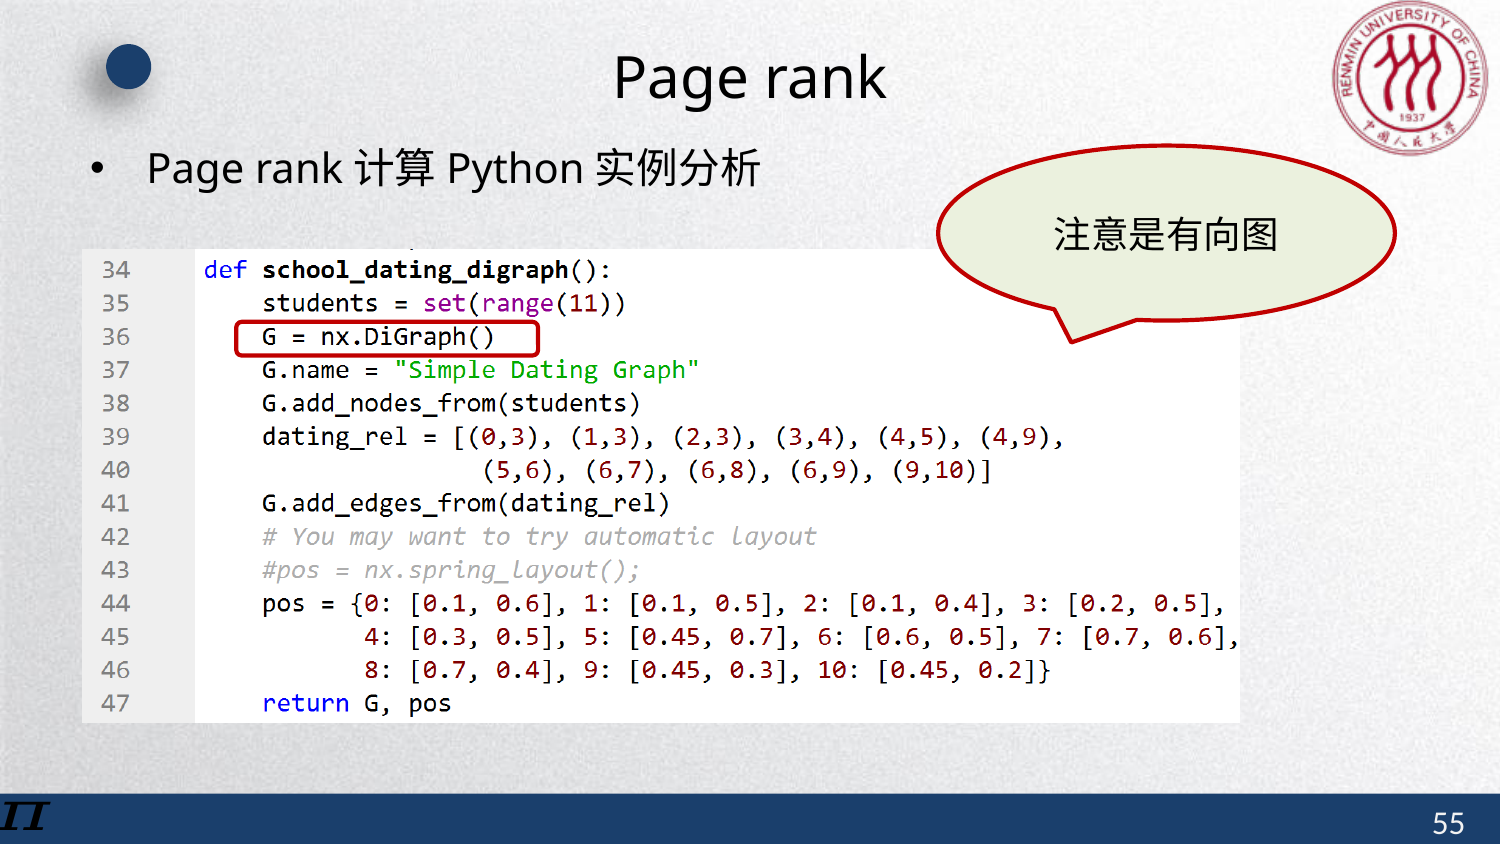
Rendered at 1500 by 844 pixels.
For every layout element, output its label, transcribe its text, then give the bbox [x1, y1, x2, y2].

picture [0, 0, 1500, 793]
text_box 注意是有向图 [936, 143, 1398, 318]
title Page rank [75, 33, 1425, 116]
list Page rank计算Python实例分析 [75, 134, 1425, 781]
